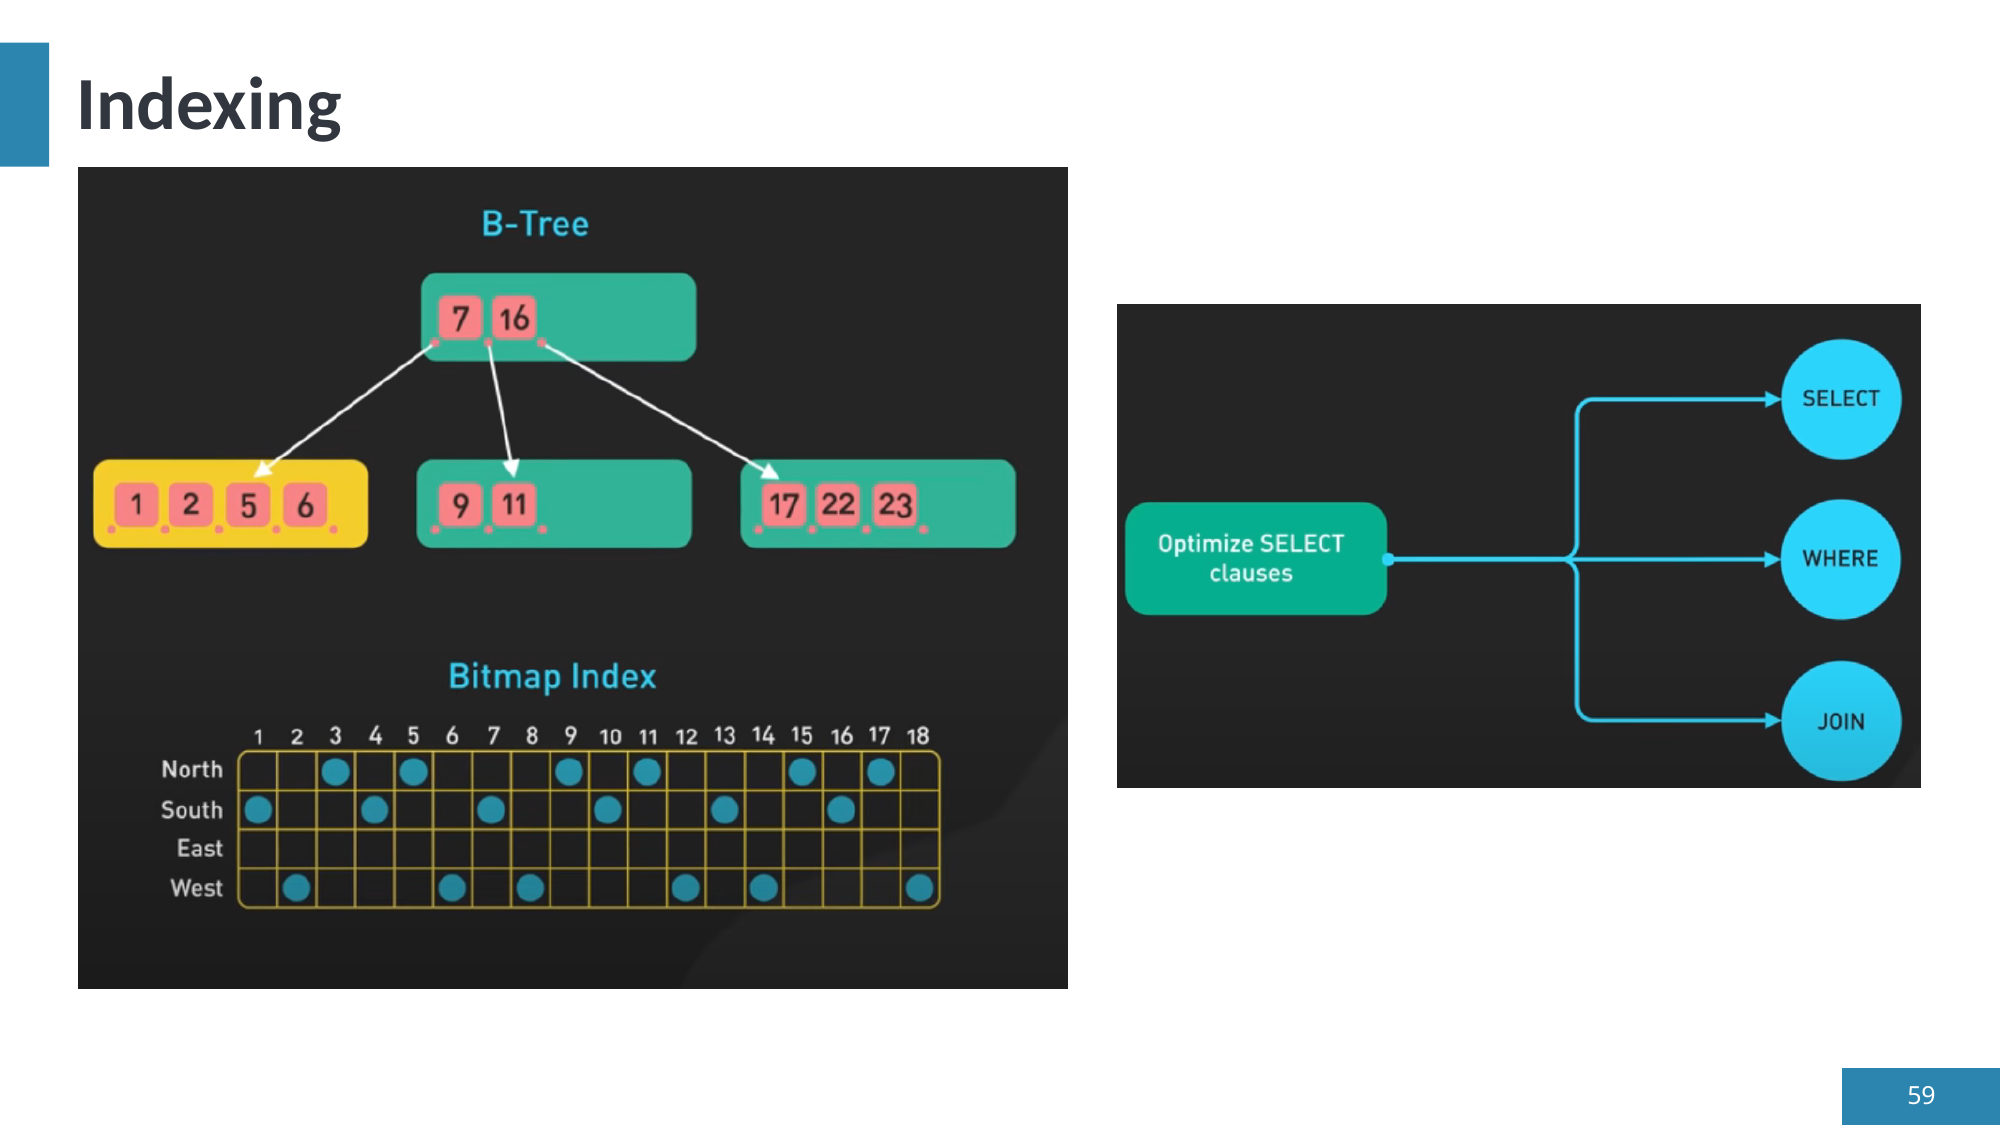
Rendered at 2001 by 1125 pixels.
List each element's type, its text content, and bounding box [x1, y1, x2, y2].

picture [78, 167, 1068, 989]
picture [1116, 304, 1921, 788]
title Indexing [60, 42, 1951, 168]
slide_number 59 [1889, 1079, 1951, 1114]
